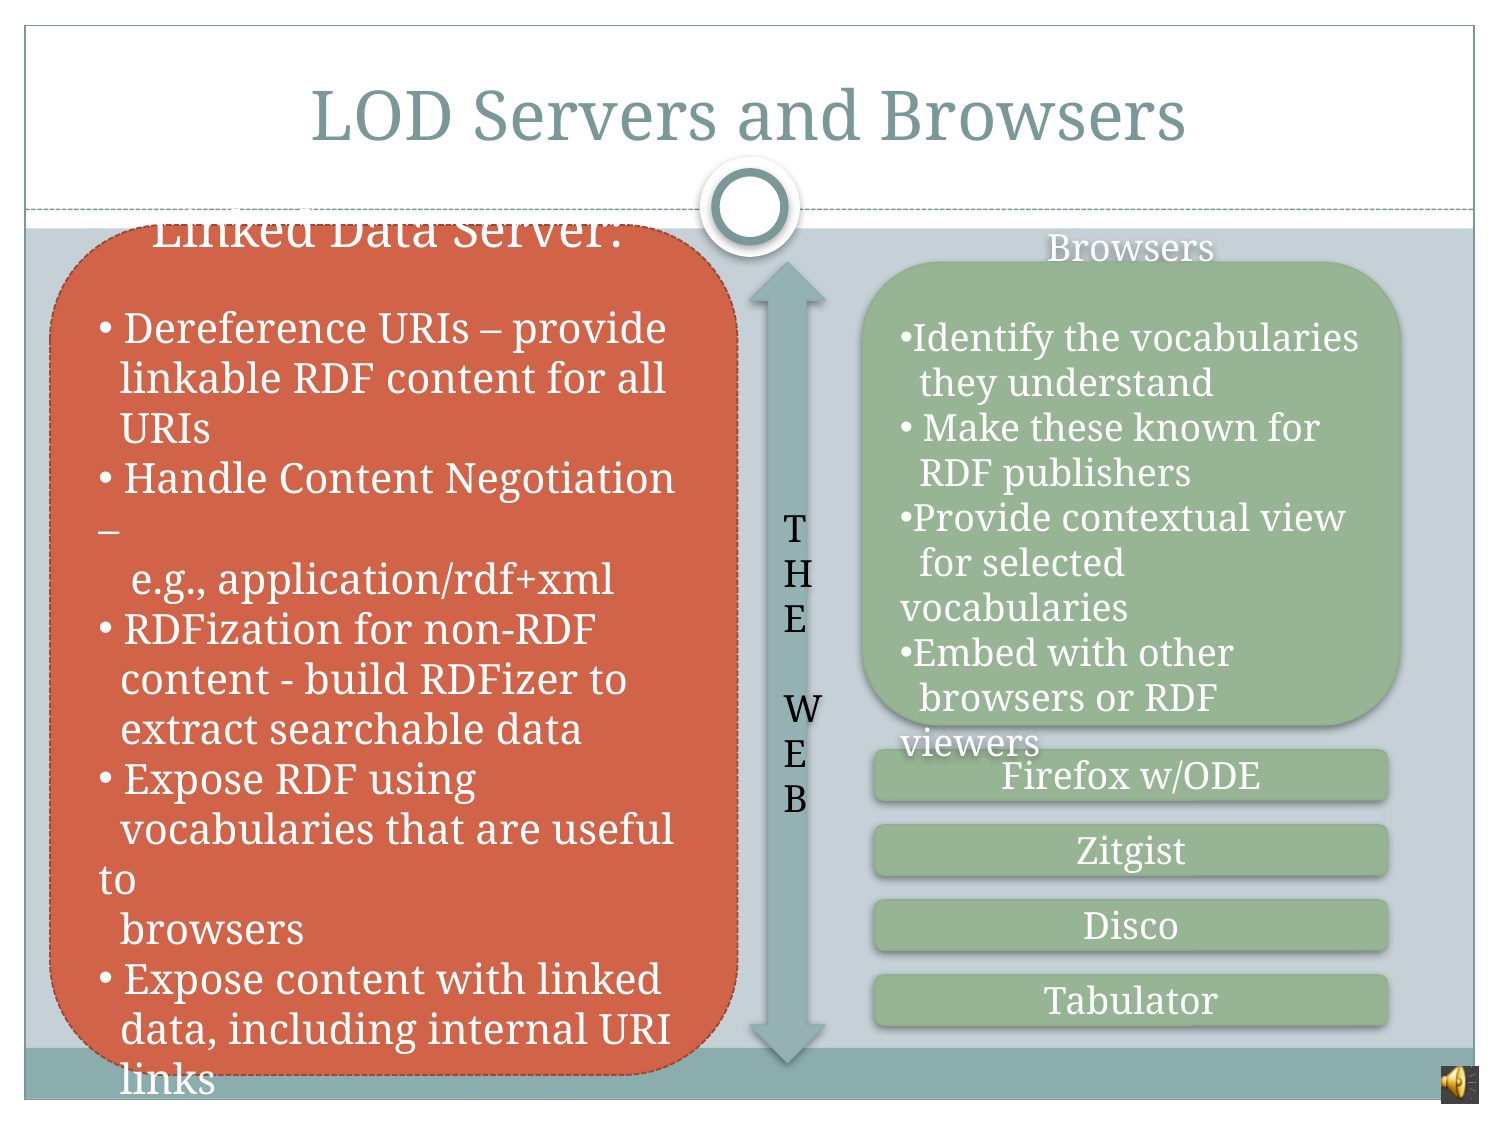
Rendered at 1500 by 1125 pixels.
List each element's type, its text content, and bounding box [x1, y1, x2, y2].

text_box Tabulator [874, 974, 1389, 1026]
title LOD Servers and Browsers [49, 37, 1450, 162]
text_box Firefox w/ODE [874, 749, 1389, 801]
picture [1439, 1064, 1481, 1106]
text_box Zitgist [874, 824, 1389, 876]
text_box Linked Data Server: Dereference URIs – provide linkable RDF content for all URIs Handle Content Negotiation – e.g., application/rdf+xml RDFization for non-RDF content - build RDFizer to extract searchable data Expose RDF using vocabularies that are useful to browsers Expose content with linked data, including internal URI links [49, 224, 739, 1076]
text_box Browsers Identify the vocabularies they understand Make these known for RDF publishers Provide contextual view for selected vocabularies Embed with other browsers or RDF viewers [861, 261, 1401, 726]
text_box Disco [874, 899, 1389, 951]
text_box T H E W E B [749, 261, 826, 1064]
